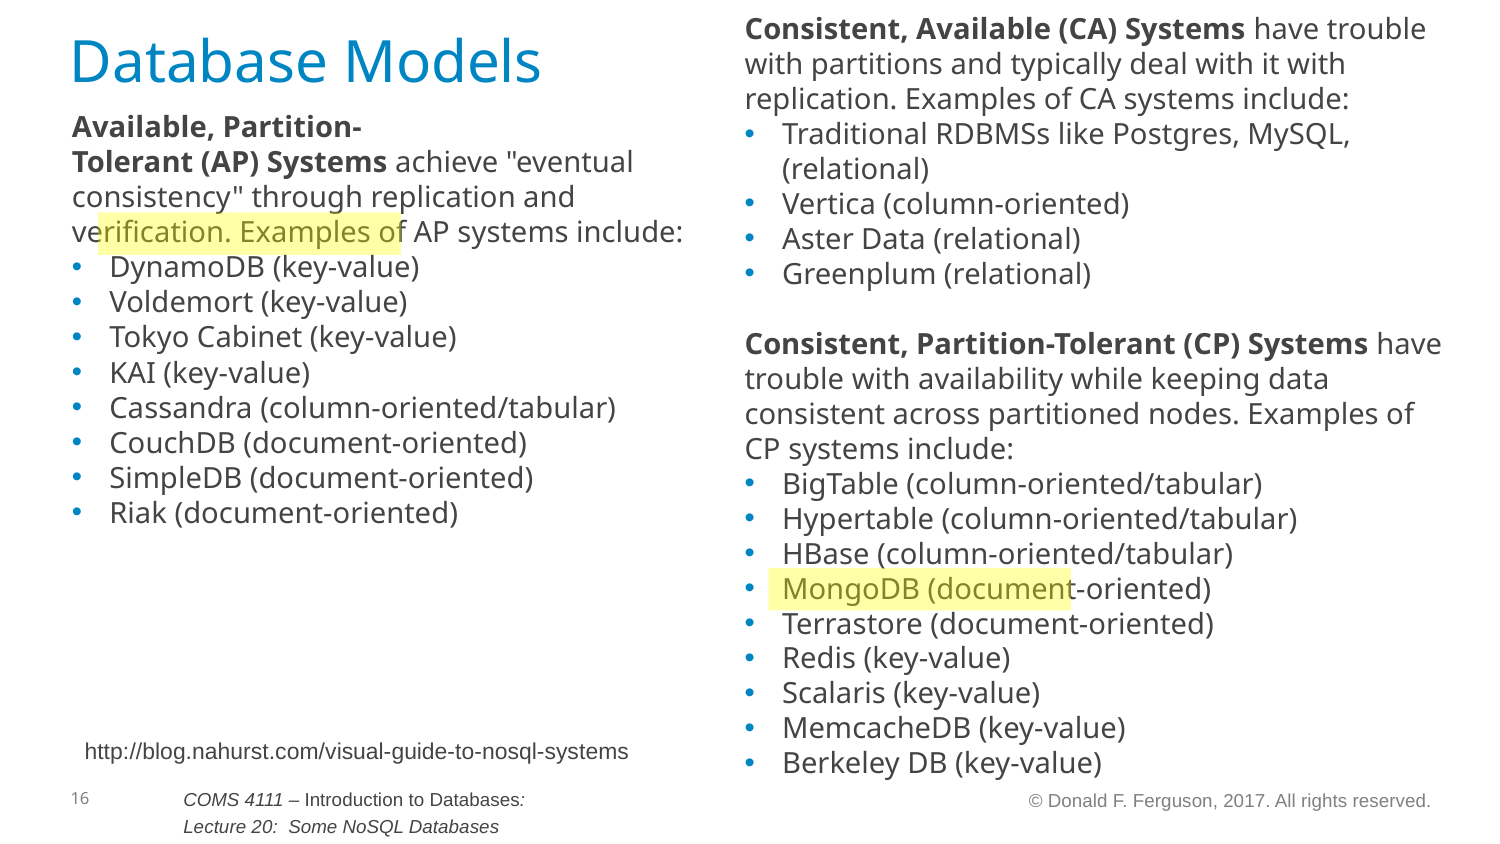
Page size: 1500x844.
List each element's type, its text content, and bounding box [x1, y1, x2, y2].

title Database Models [69, 31, 744, 96]
text_box [768, 567, 1072, 611]
text_box Consistent, Available (CA) Systems have trouble with partitions and typically deal with it with replication. Examples of CA systems include: Traditional RDBMSs like Postgres, MySQL, (relational) Vertica (column-oriented) Aster Data (relational) Greenplum (relational) Consistent, Partition-Tolerant (CP) Systems have trouble with availability while keeping data consistent across partitioned nodes. Examples of CP systems include: BigTable (column-oriented/tabular) Hypertable (column-oriented/tabular) HBase (column-oriented/tabular) MongoDB (document-oriented) Terrastore (document-oriented) Redis (key-value) Scalaris (key-value) MemcacheDB (key-value) Berkeley DB (key-value) [744, 10, 1458, 738]
text_box Available, Partition-Tolerant (AP) Systems achieve "eventual consistency" through replication and verification. Examples of AP systems include: DynamoDB (key-value) Voldemort (key-value) Tokyo Cabinet (key-value) KAI (key-value) Cassandra (column-oriented/tabular) CouchDB (document-oriented) SimpleDB (document-oriented) Riak (document-oriented) [71, 108, 719, 701]
text_box [97, 212, 402, 256]
text_box http://blog.nahurst.com/visual-guide-to-nosql-systems [69, 729, 820, 772]
